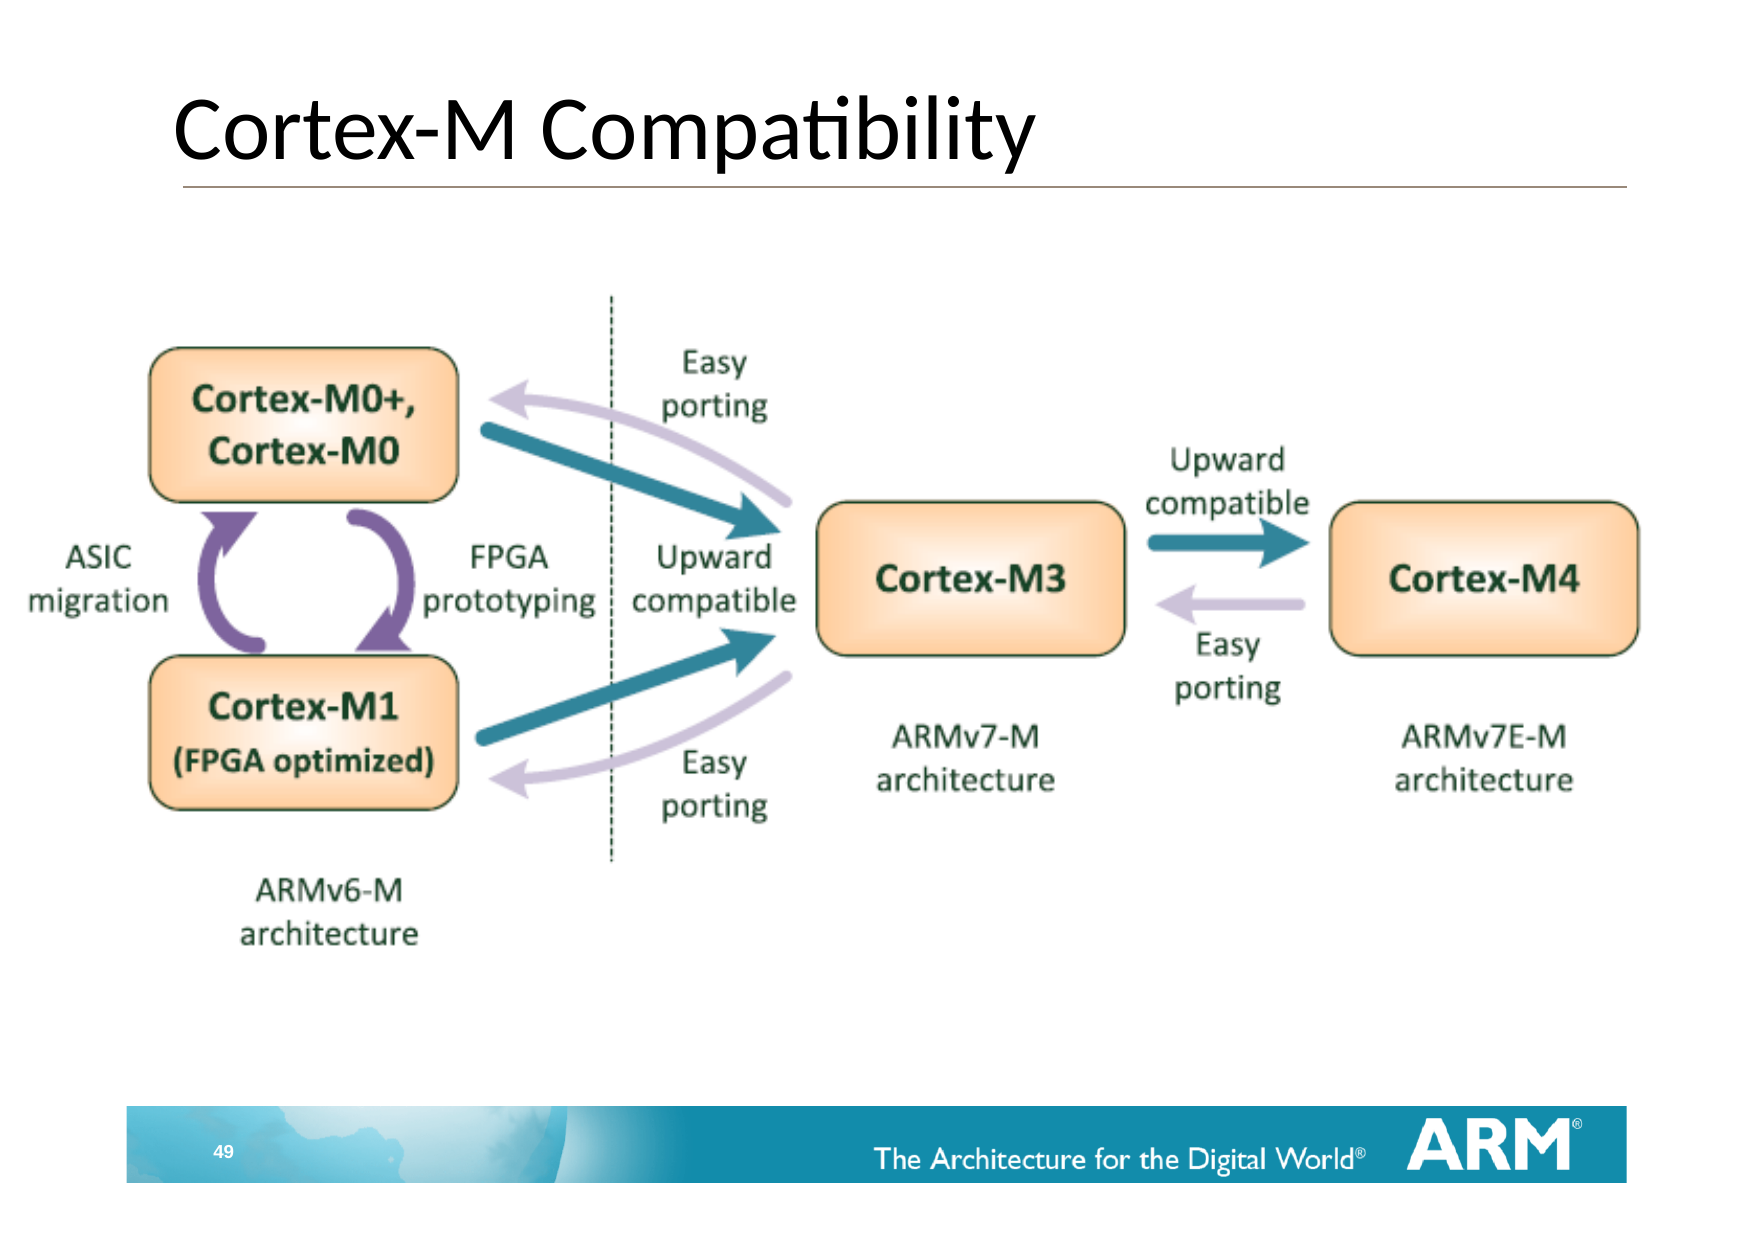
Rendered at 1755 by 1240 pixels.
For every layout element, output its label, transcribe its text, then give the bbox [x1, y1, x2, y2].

picture [126, 1106, 1627, 1183]
slide_number 49 [198, 1139, 287, 1187]
title Cortex-M Compatibility [173, 80, 1581, 172]
picture [14, 253, 1656, 952]
